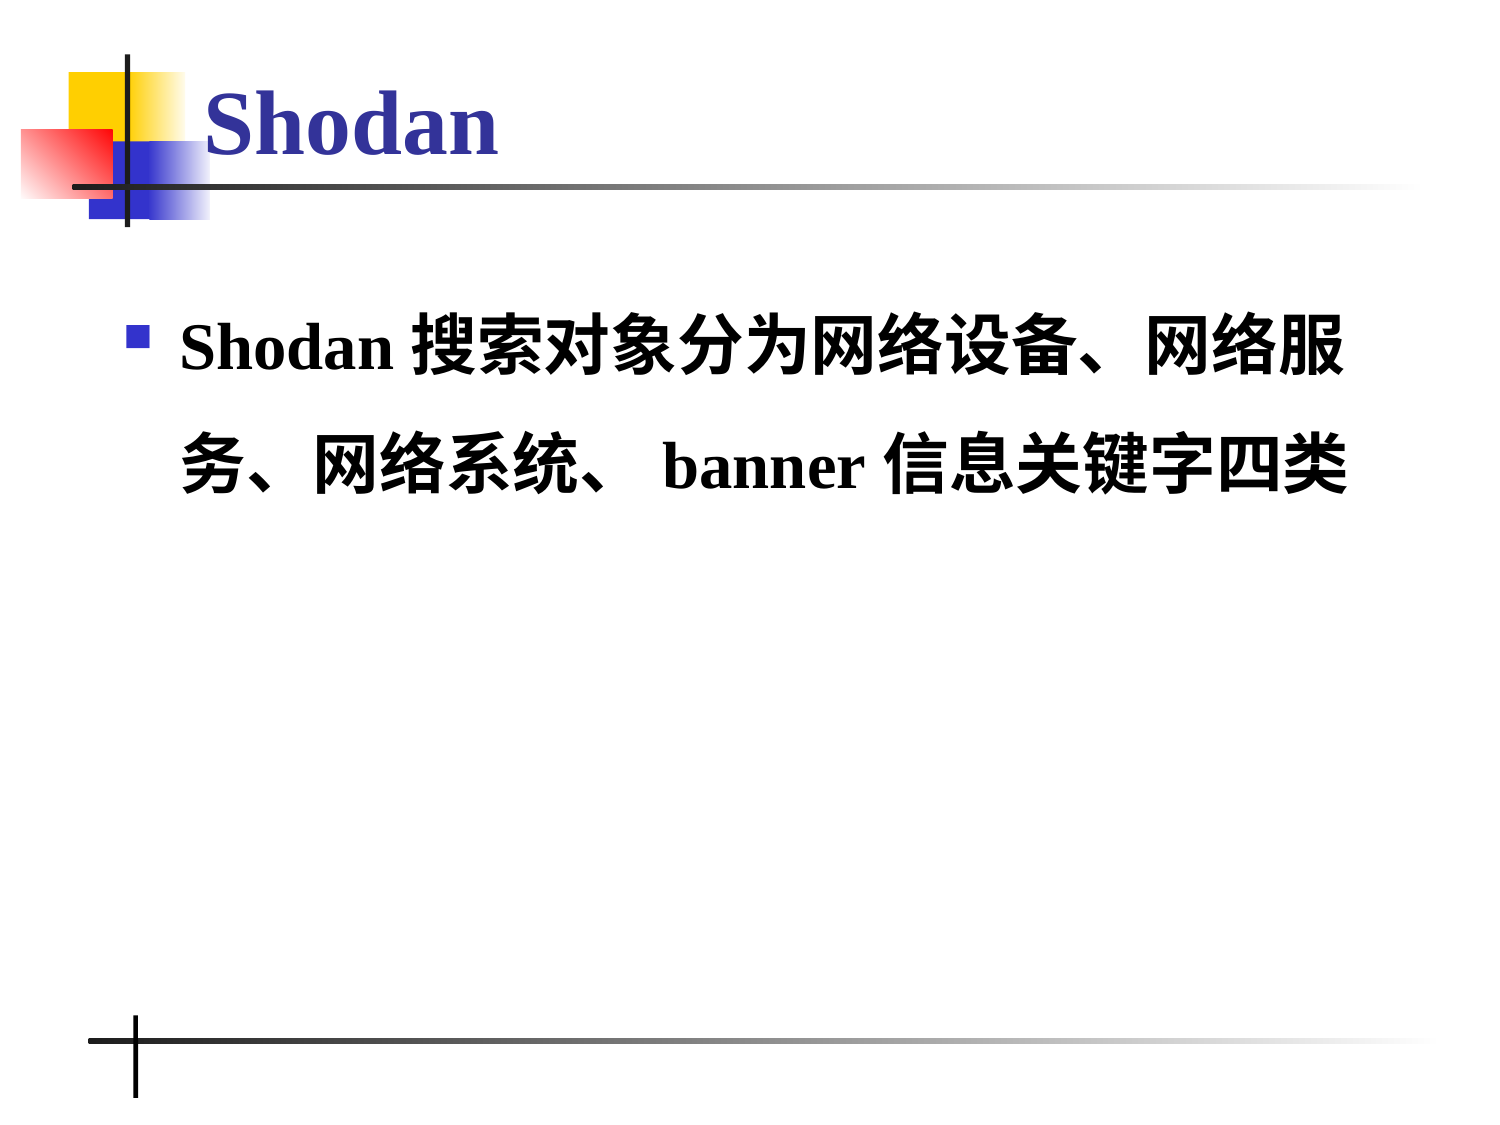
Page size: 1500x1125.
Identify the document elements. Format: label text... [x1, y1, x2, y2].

list Shodan搜索对象分为网络设备、网络服务、网络系统、banner信息关键字四类 [107, 254, 1384, 931]
title Shodan [188, 23, 1468, 181]
